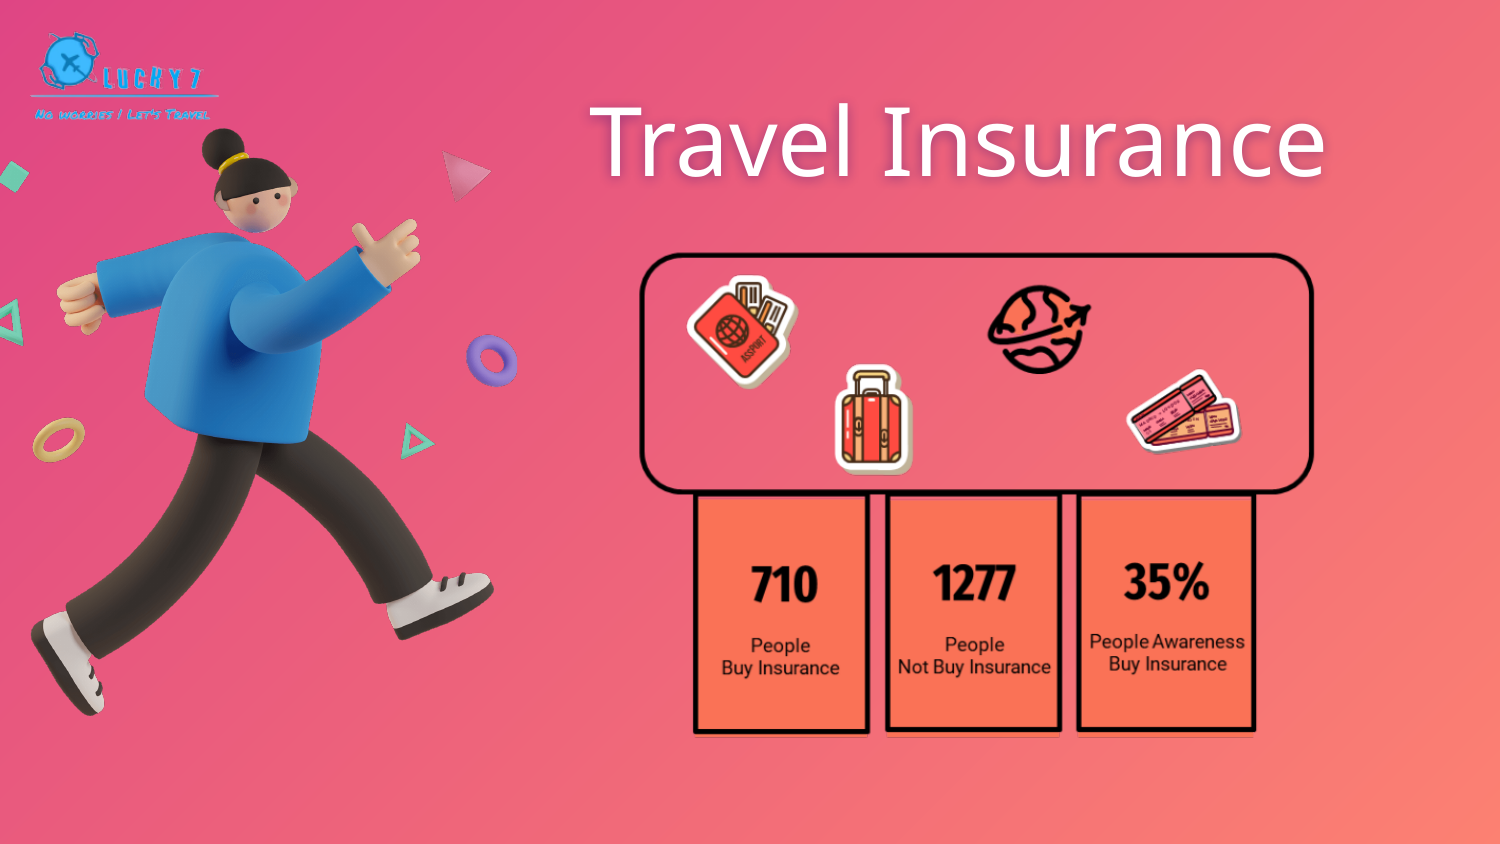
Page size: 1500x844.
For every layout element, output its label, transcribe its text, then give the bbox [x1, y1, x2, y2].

picture [564, 221, 1365, 758]
title Travel Insurance [589, 83, 1389, 197]
picture [0, 0, 518, 716]
